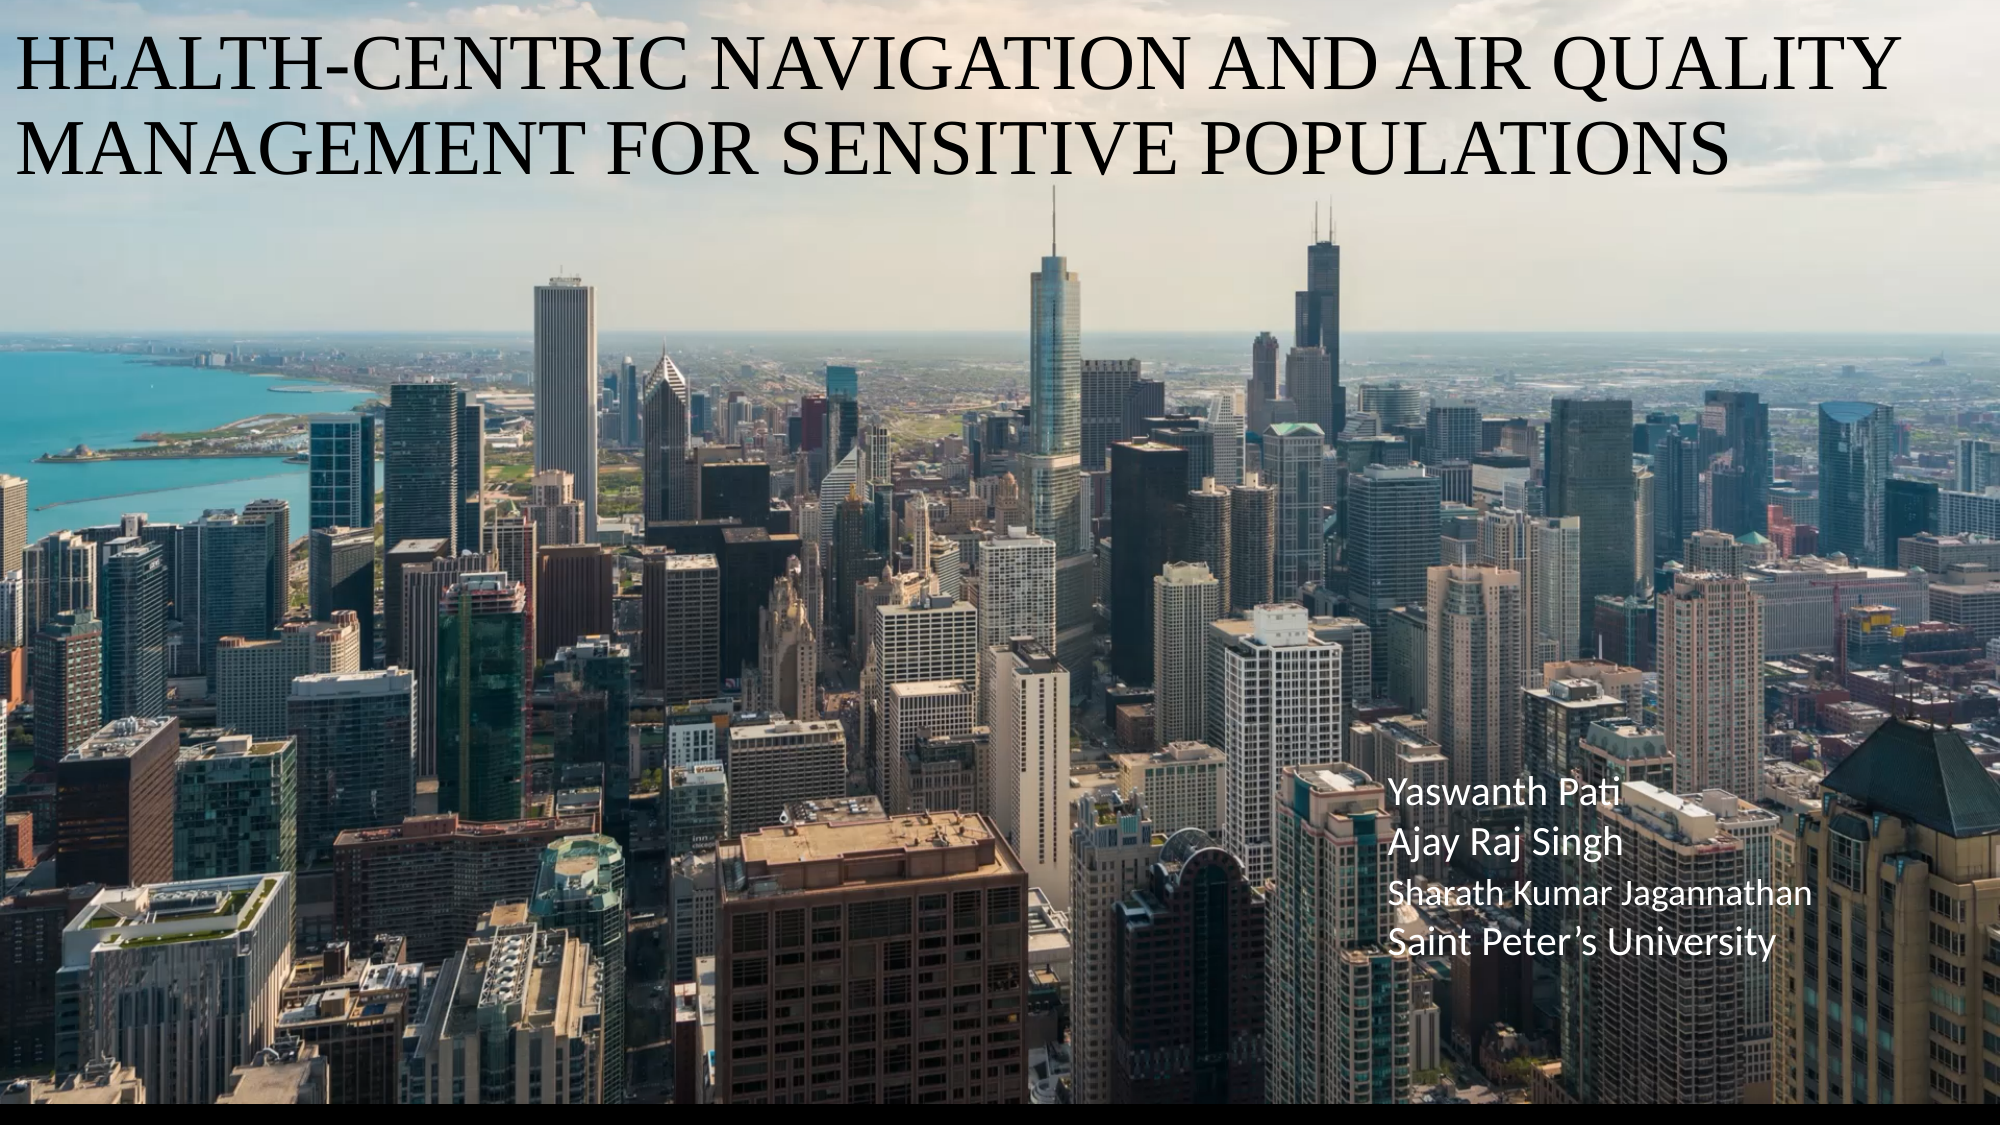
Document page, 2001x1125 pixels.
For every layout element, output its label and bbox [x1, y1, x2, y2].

text_box [0, 0, 2000, 1105]
